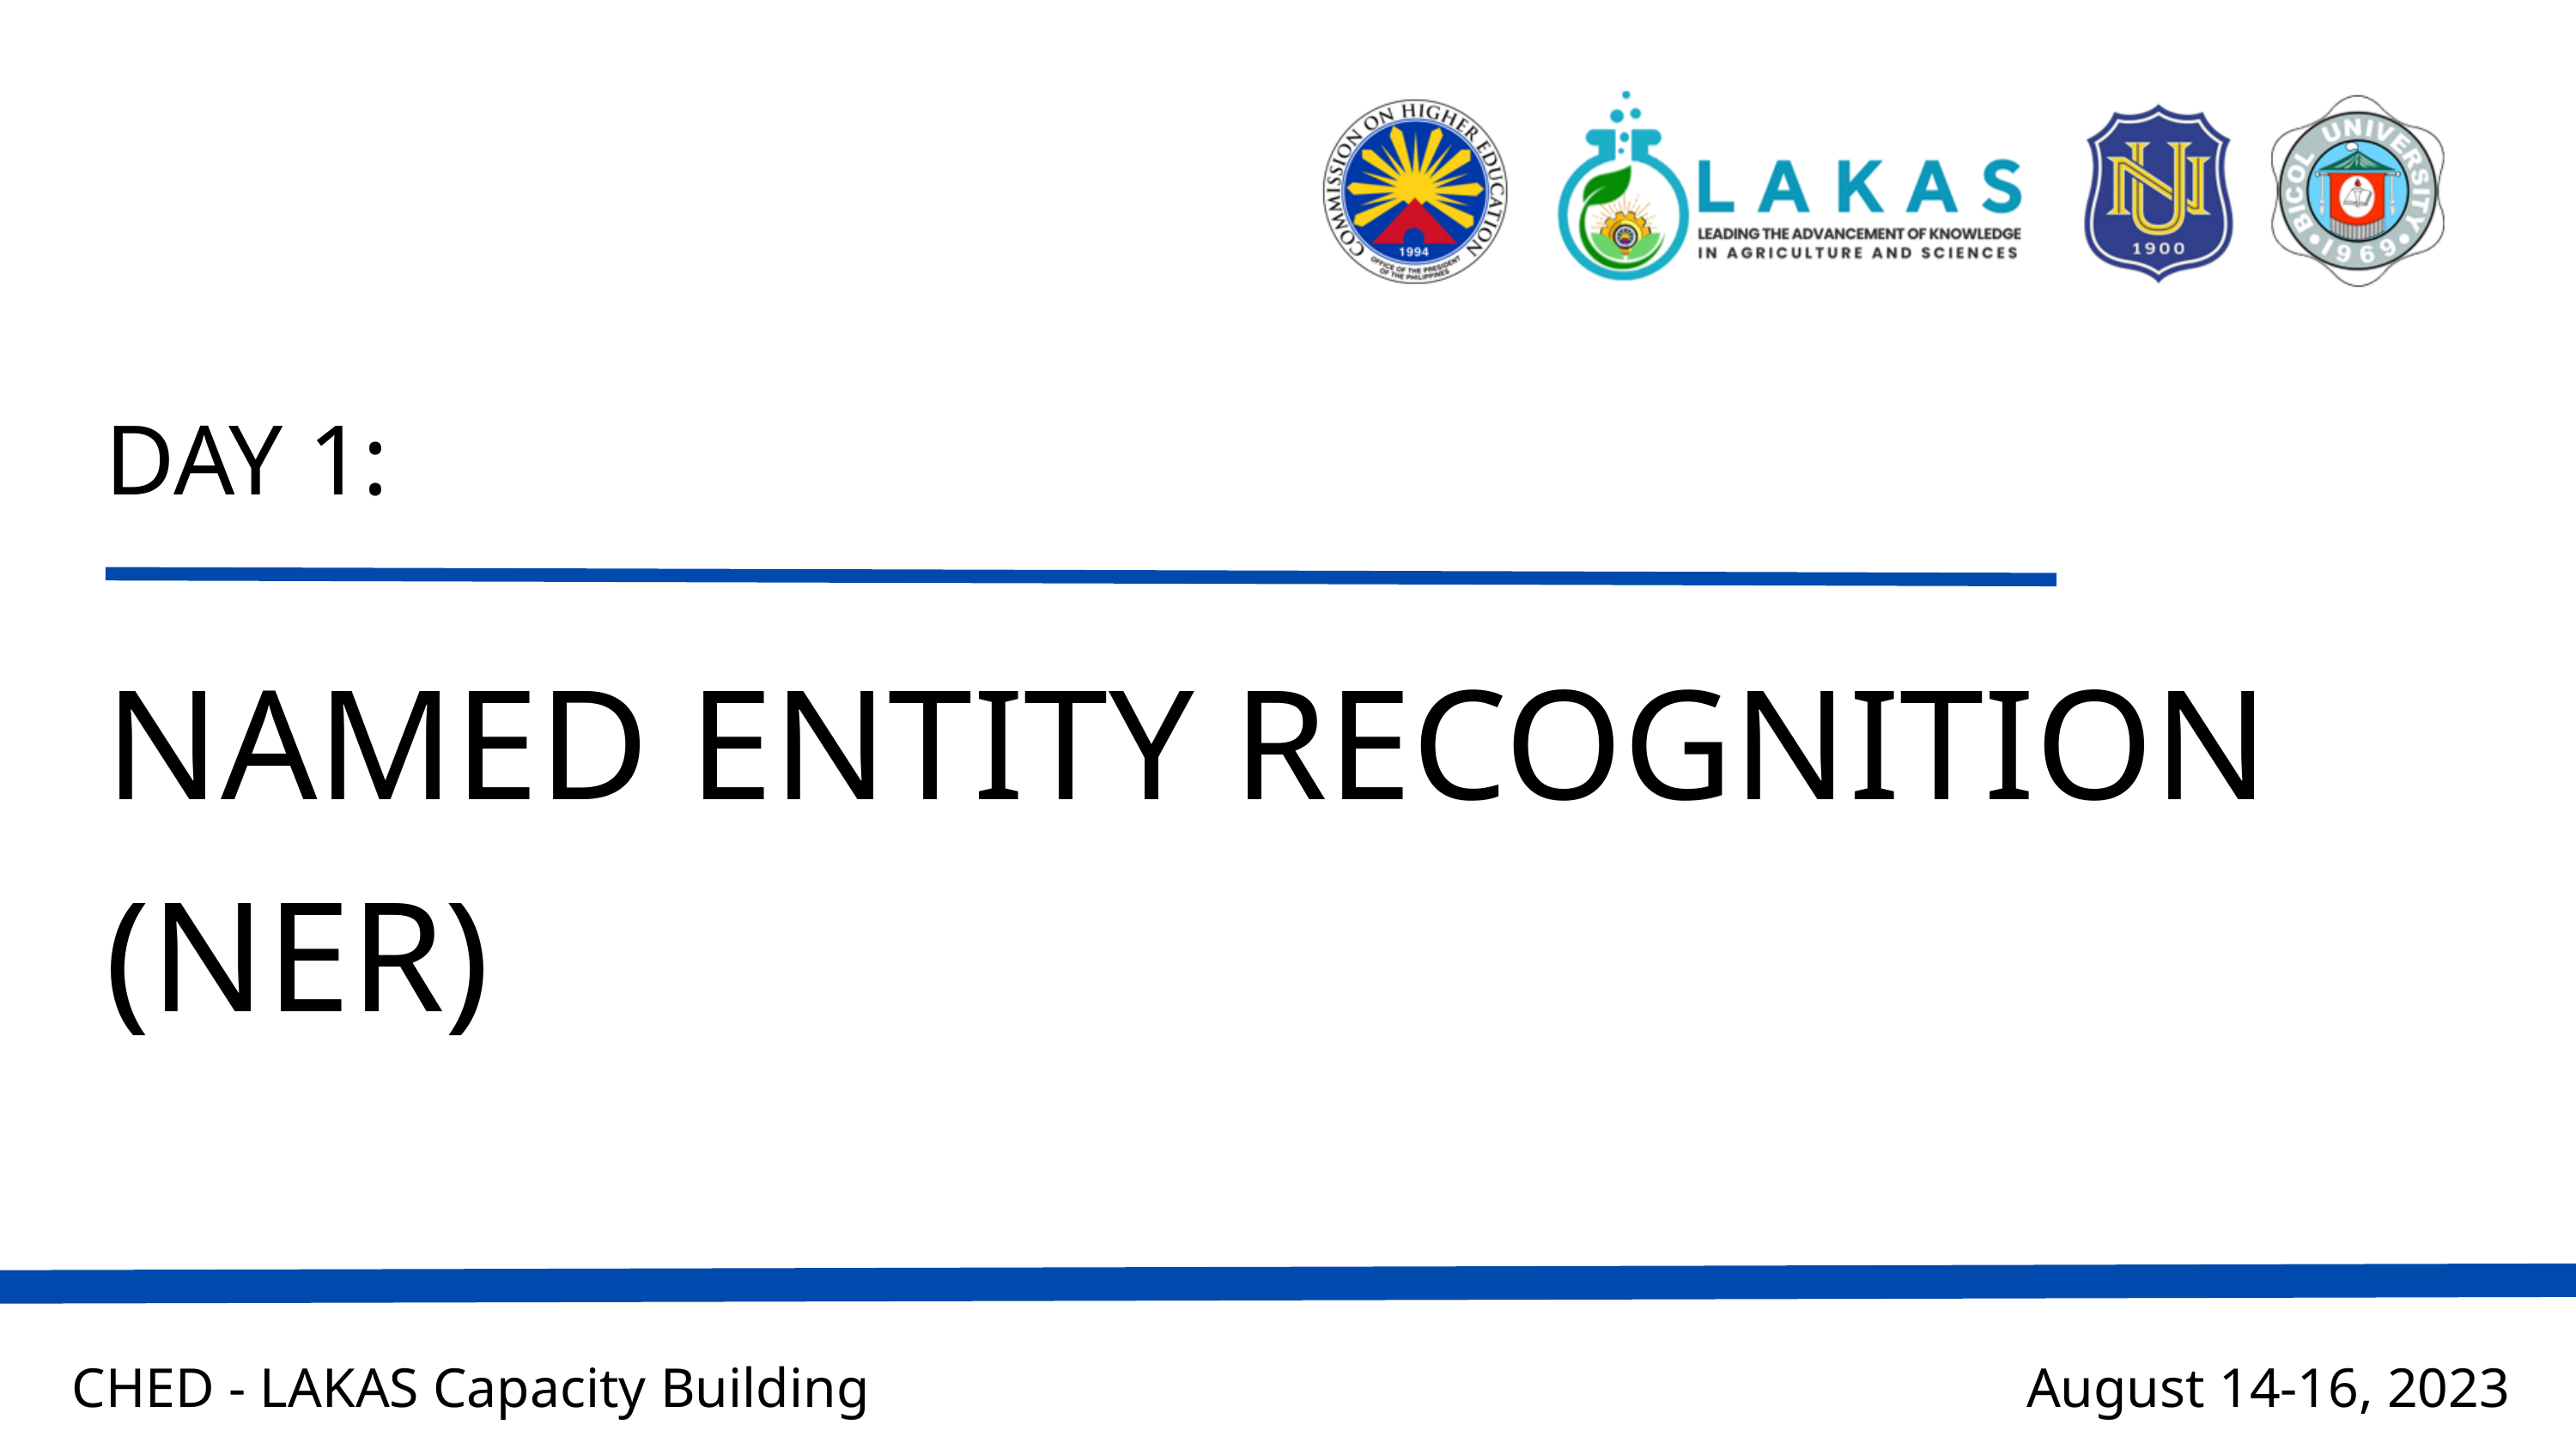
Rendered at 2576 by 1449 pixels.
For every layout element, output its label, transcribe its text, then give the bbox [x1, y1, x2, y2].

text_box [1285, 77, 2511, 304]
text_box NAMED ENTITY RECOGNITION (NER) [105, 617, 2362, 1042]
text_box DAY 1: [105, 379, 408, 514]
text_box August 14-16, 2023 [1327, 1343, 2511, 1418]
text_box CHED - LAKAS Capacity Building [71, 1343, 1255, 1418]
